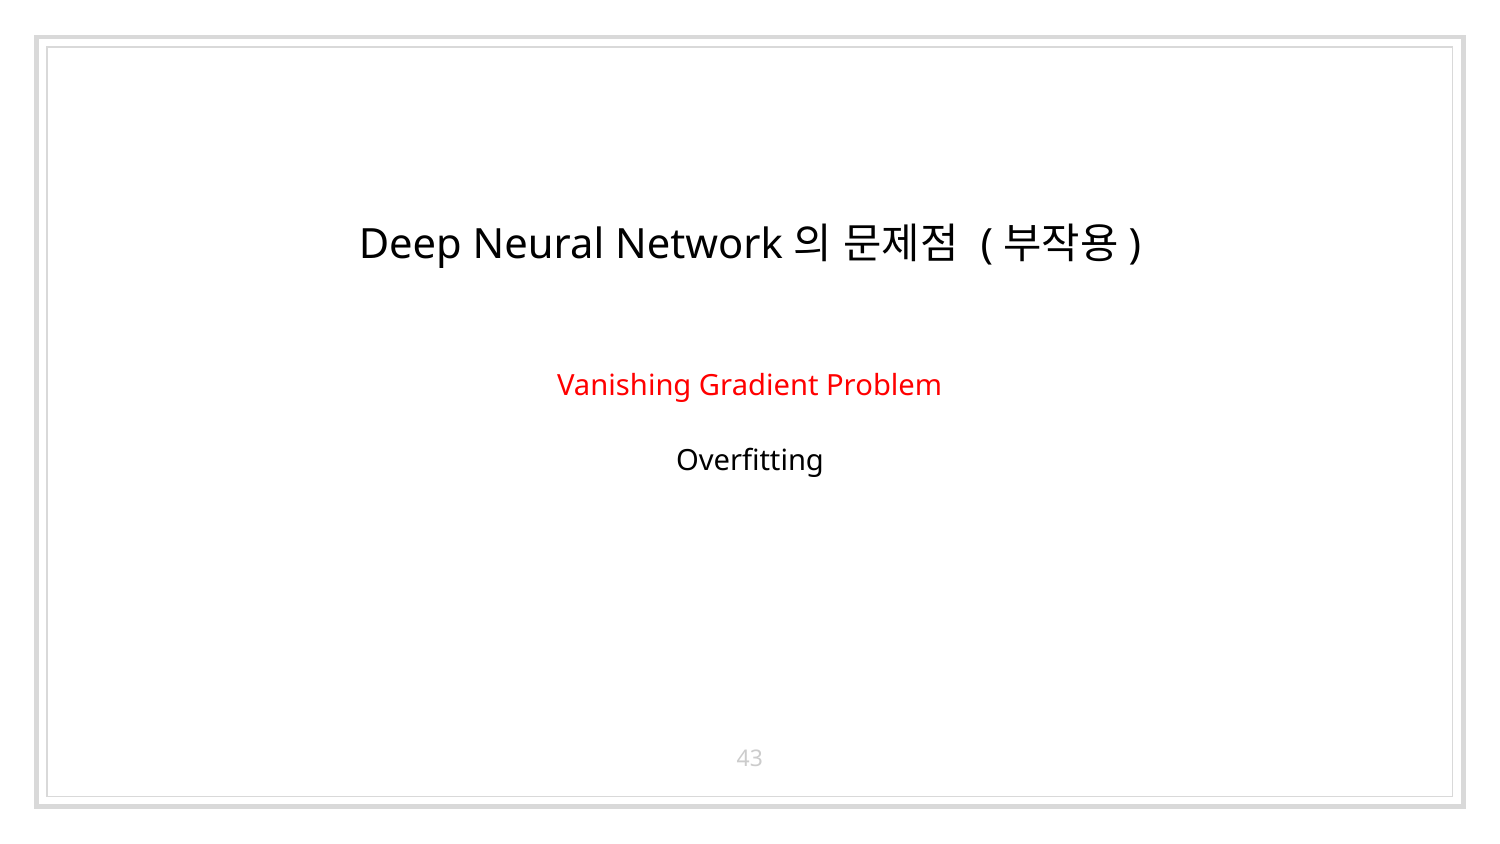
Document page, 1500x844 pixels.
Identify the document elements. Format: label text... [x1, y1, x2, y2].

slide_number 43 [705, 725, 795, 790]
text_box Vanishing Gradient Problem Overfitting [265, 402, 1235, 492]
text_box Deep Neural Network의 문제점 (부작용) [265, 193, 1235, 282]
